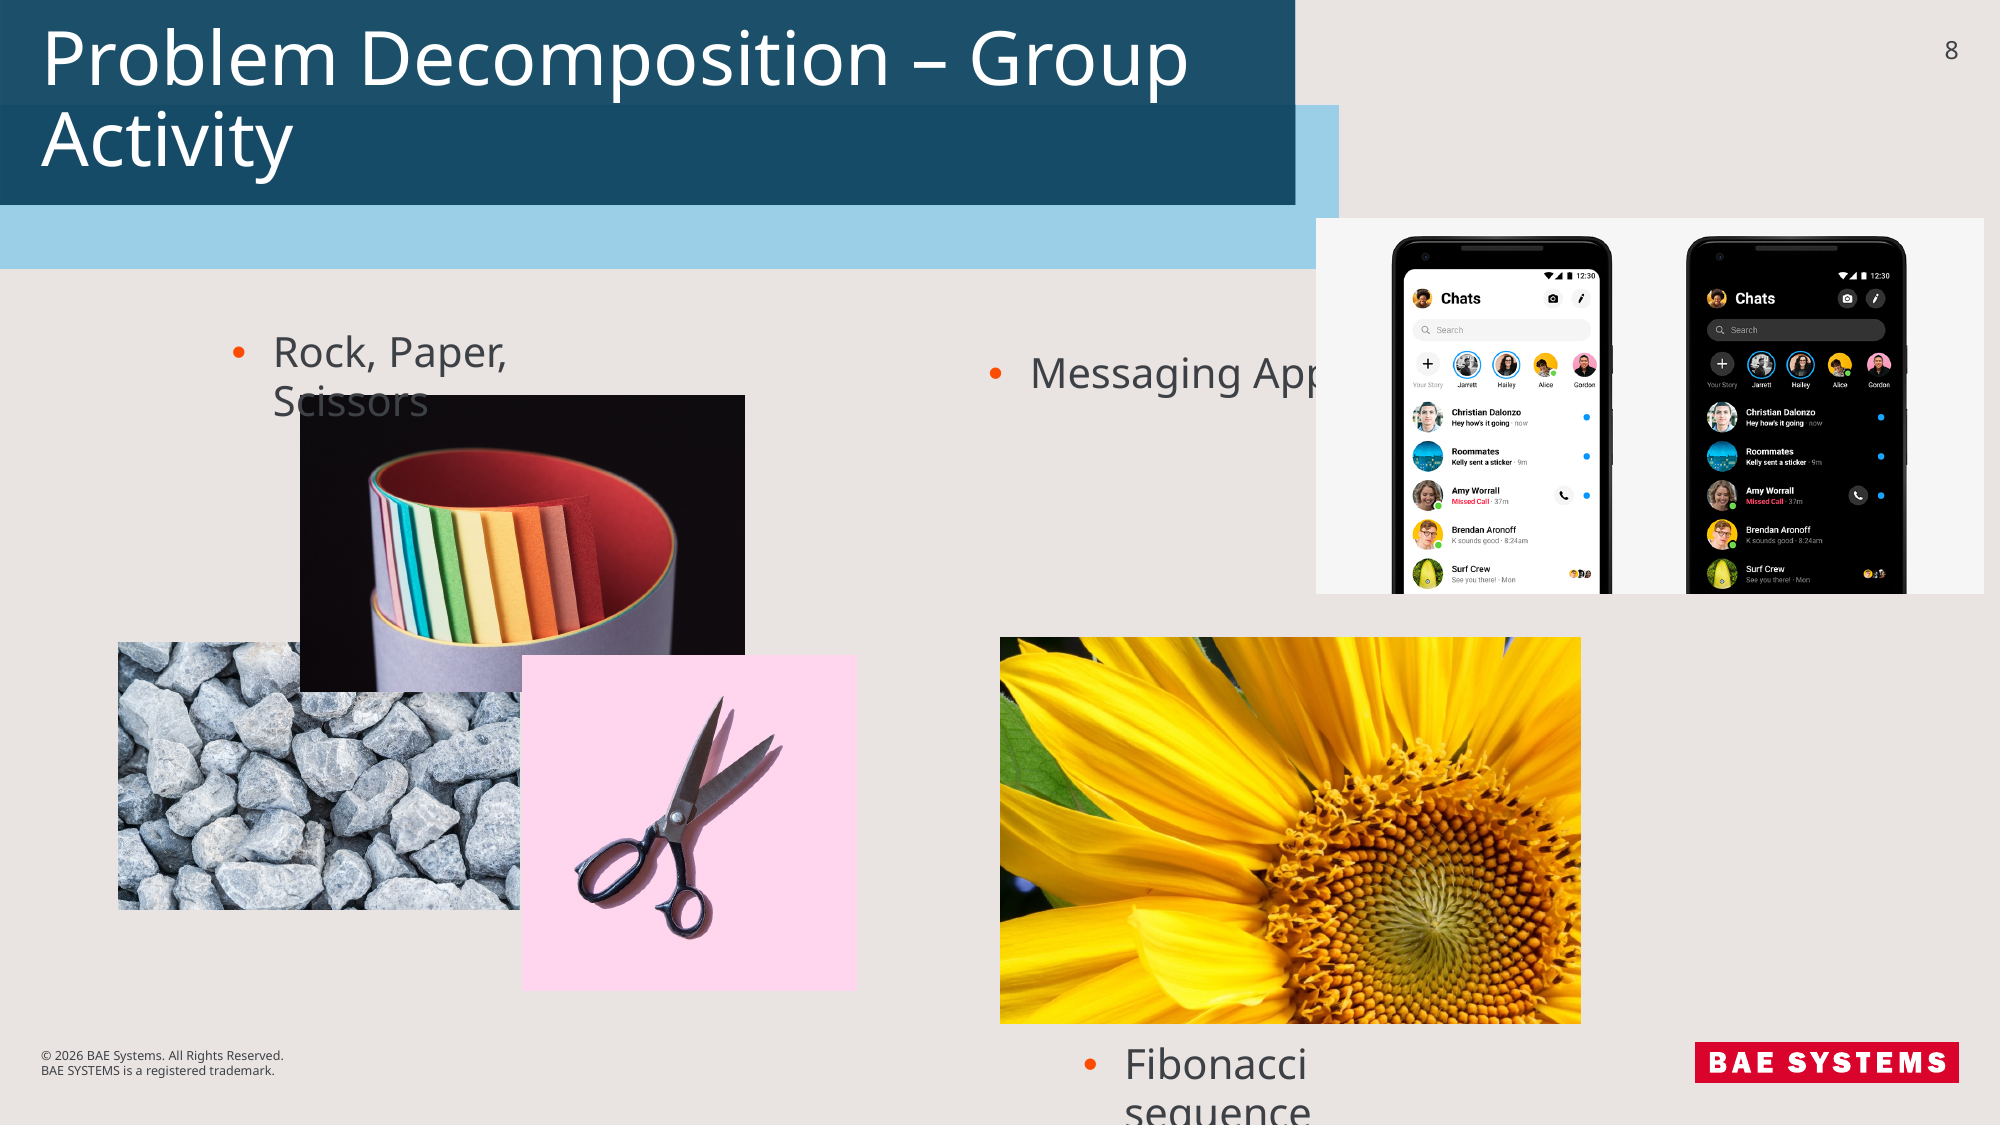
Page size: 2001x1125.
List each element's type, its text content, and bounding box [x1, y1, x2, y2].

title Problem Decomposition – Group Activity [0, 0, 1339, 269]
picture [1000, 637, 1581, 1024]
text_box Messaging App [973, 341, 1418, 797]
slide_number 8 [1899, 41, 1959, 62]
text_box Fibonacci sequence [1068, 1033, 1513, 1125]
picture [118, 395, 857, 991]
text_box Rock, Paper, Scissors [216, 320, 662, 642]
picture [1315, 218, 1984, 594]
